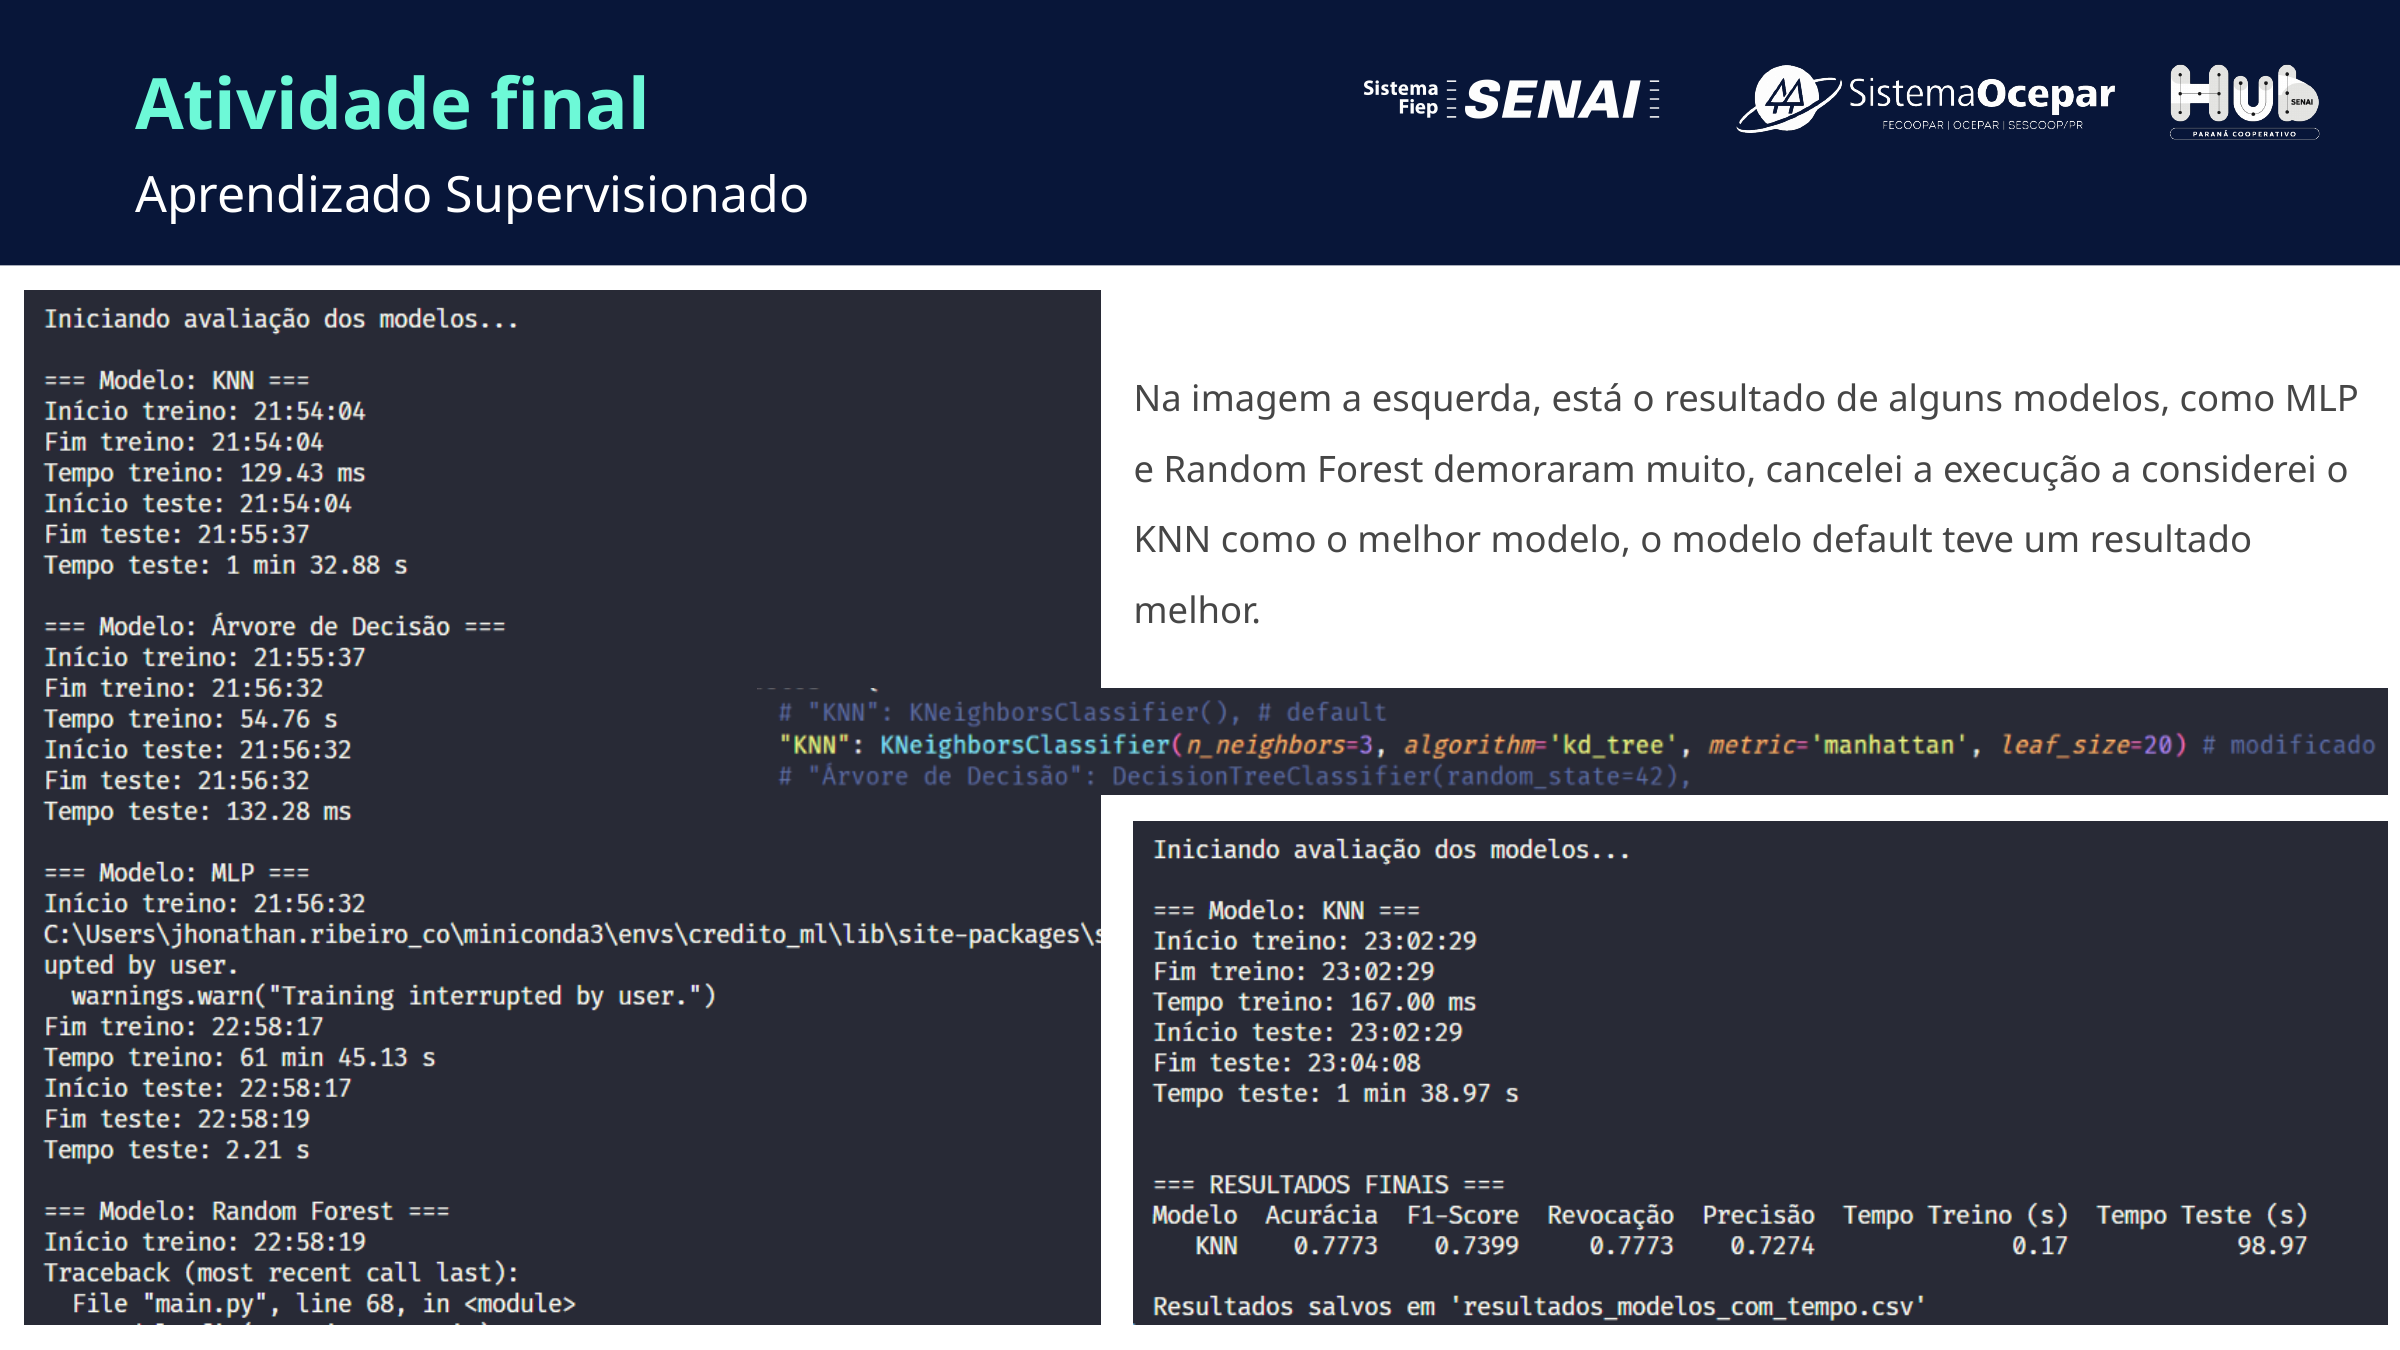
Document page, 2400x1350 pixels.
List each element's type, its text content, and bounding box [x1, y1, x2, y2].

picture [1133, 821, 2388, 1326]
picture [24, 290, 2388, 1326]
text_box Atividade final [117, 49, 1691, 153]
picture [1339, 57, 1682, 141]
picture [2147, 7, 2335, 197]
text_box Na imagem a esquerda, está o resultado de alguns modelos, como MLP e Random Forest demoraram muito, cancelei a execução a considerei o KNN como o melhor modelo, o modelo default teve um resultado melhor. [1133, 347, 2374, 537]
picture [1735, 65, 2117, 133]
text_box Aprendizado Supervisionado [117, 153, 1277, 258]
text_box [0, 0, 2400, 266]
